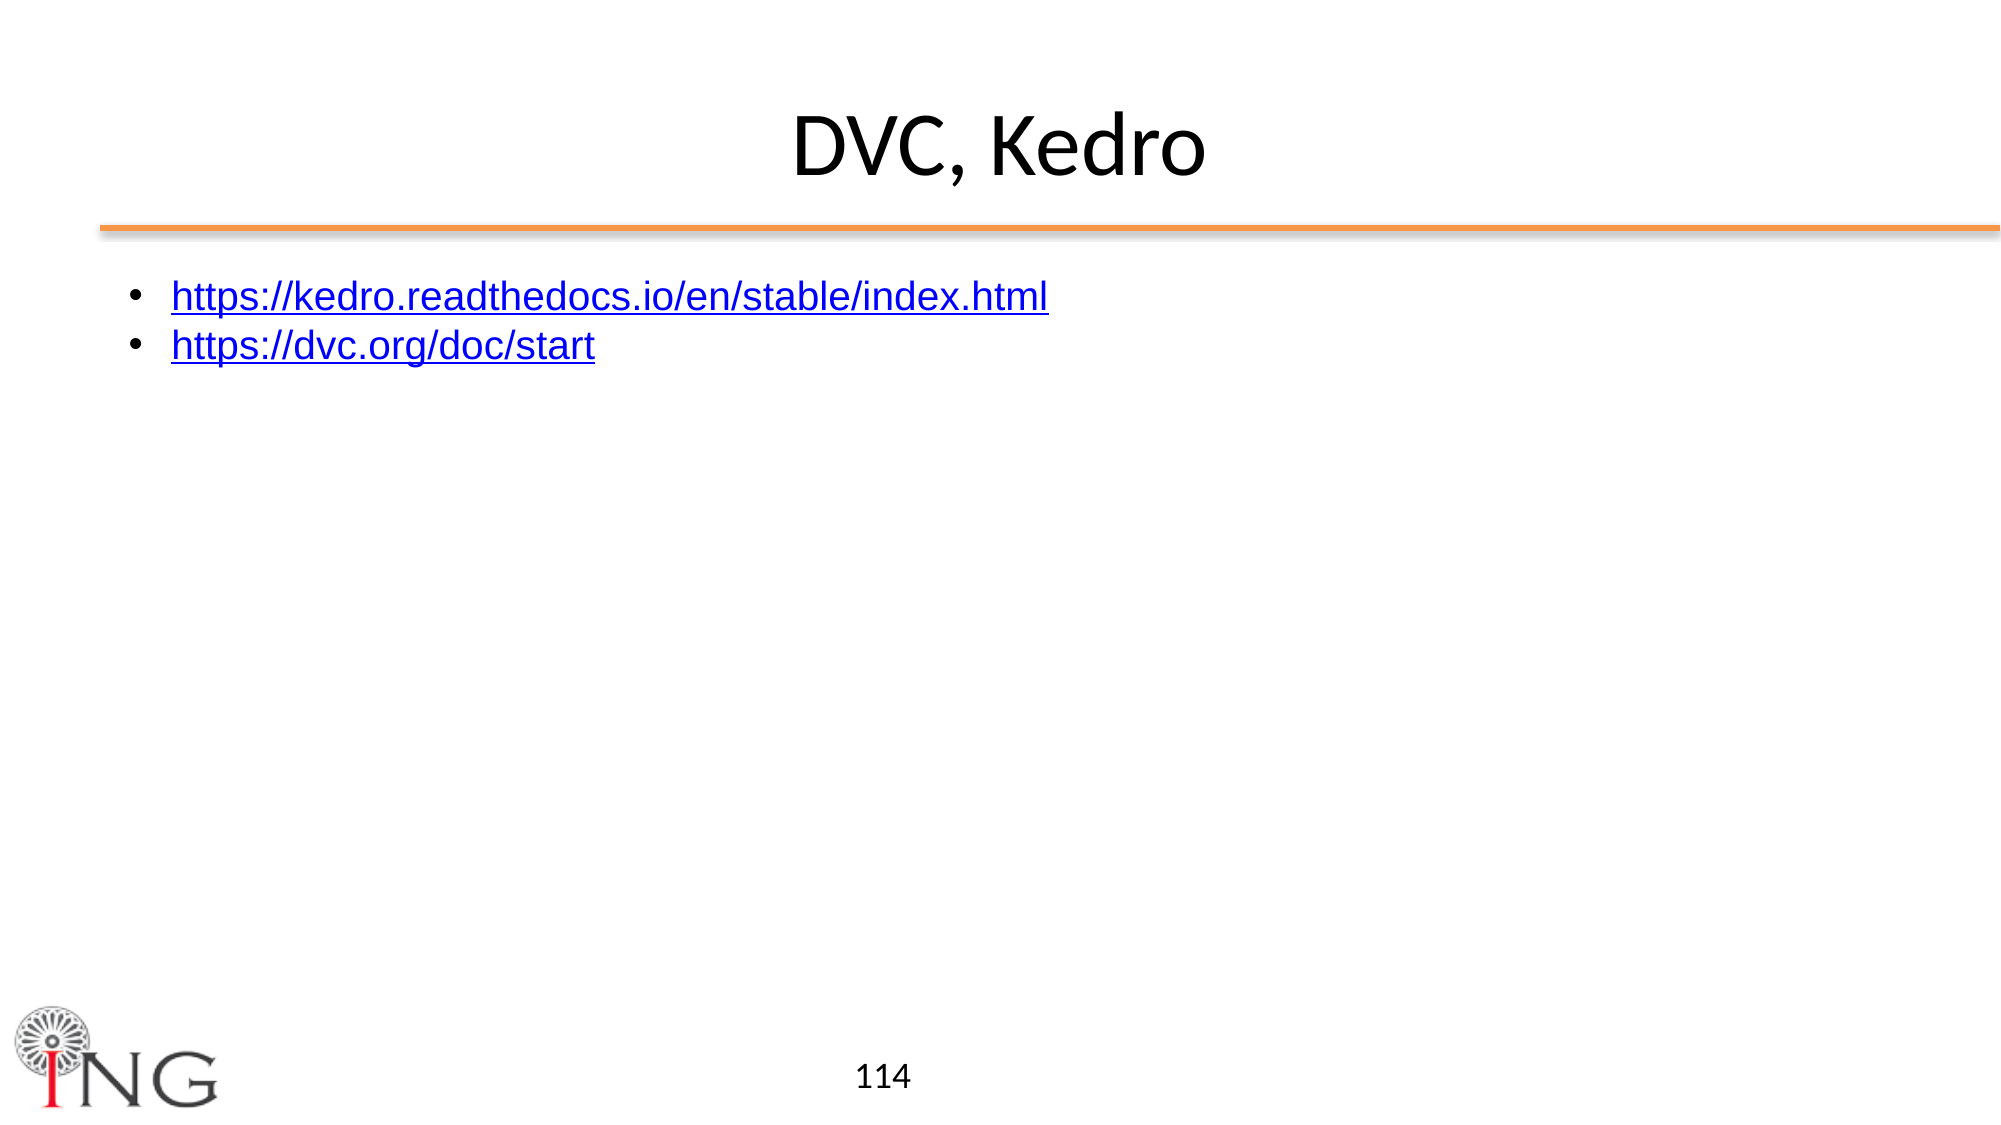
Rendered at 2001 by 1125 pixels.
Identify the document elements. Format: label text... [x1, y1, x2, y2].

slide_number ‹#› [839, 1043, 1900, 1104]
picture [0, 987, 244, 1125]
title DVC, Kedro [99, 45, 1900, 233]
list https://kedro.readthedocs.io/en/stable/index.html https://dvc.org/doc/start [99, 262, 1900, 1005]
